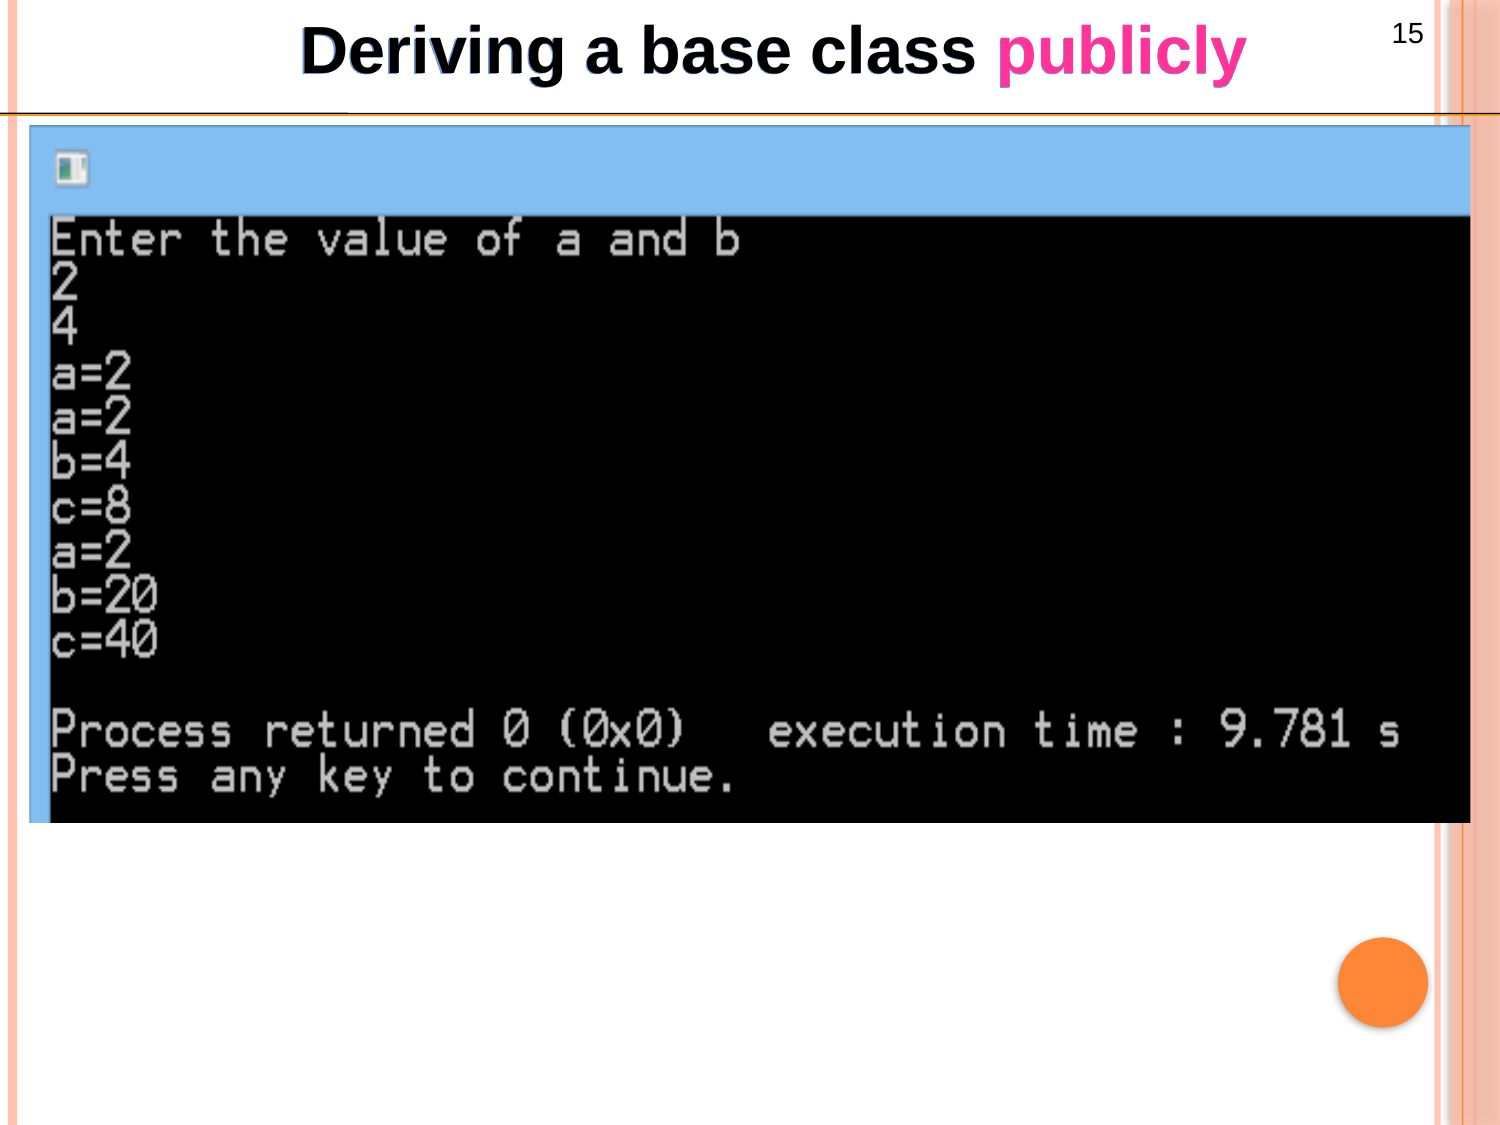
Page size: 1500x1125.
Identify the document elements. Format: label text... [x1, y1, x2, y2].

text_box Deriving a base class publicly [285, 0, 1264, 122]
picture [28, 124, 1472, 823]
